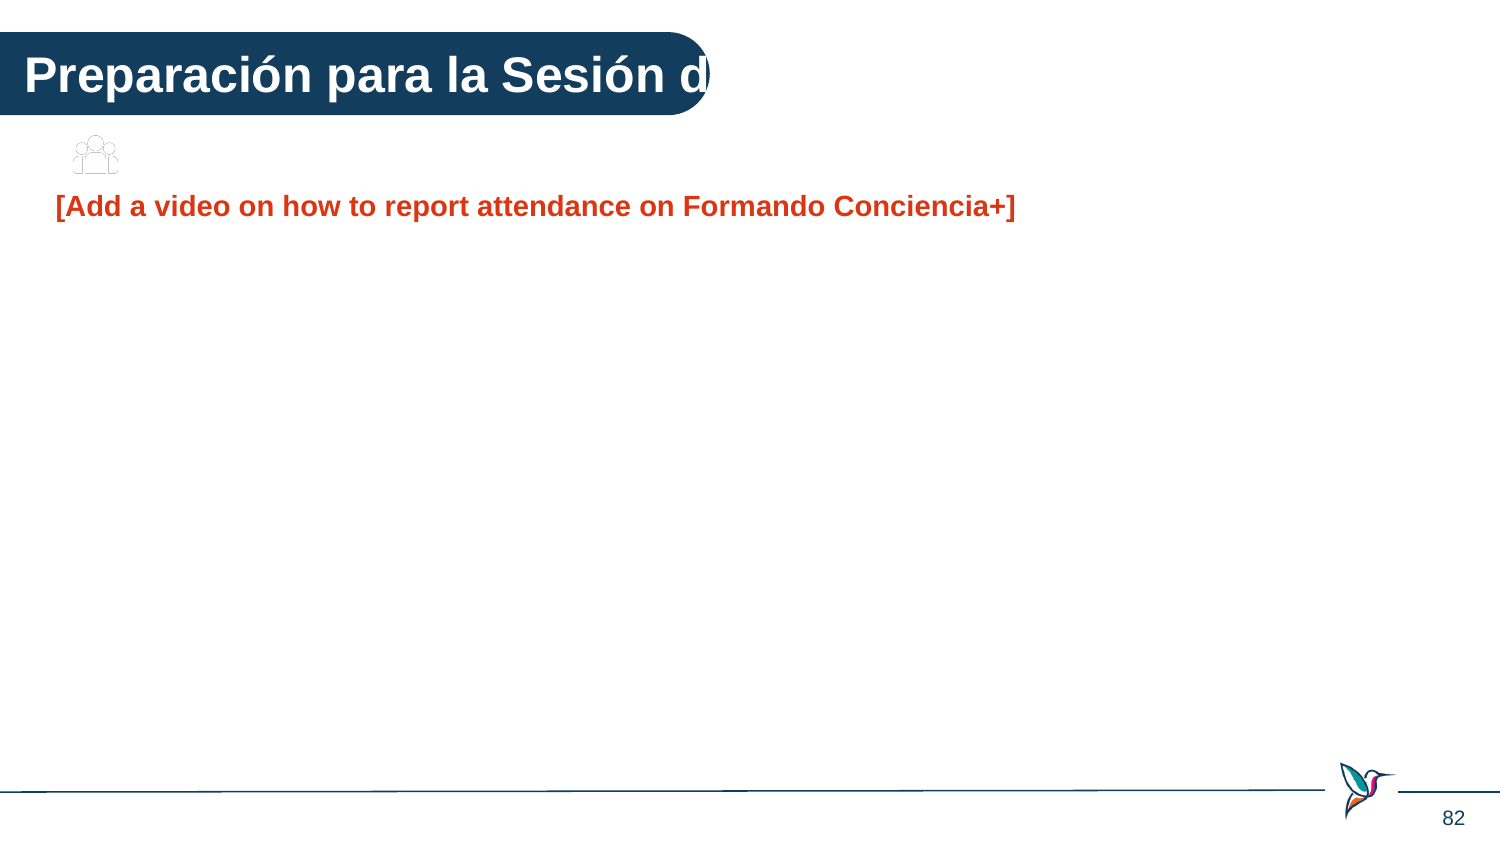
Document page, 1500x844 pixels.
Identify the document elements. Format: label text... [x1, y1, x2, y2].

text_box Preparación para la Sesión de Chat [9, 35, 986, 171]
picture [1338, 759, 1398, 823]
text_box [0, 32, 684, 116]
picture [73, 131, 119, 177]
text_box [Add a video on how to report attendance on Formando Conciencia+] [40, 162, 1368, 230]
